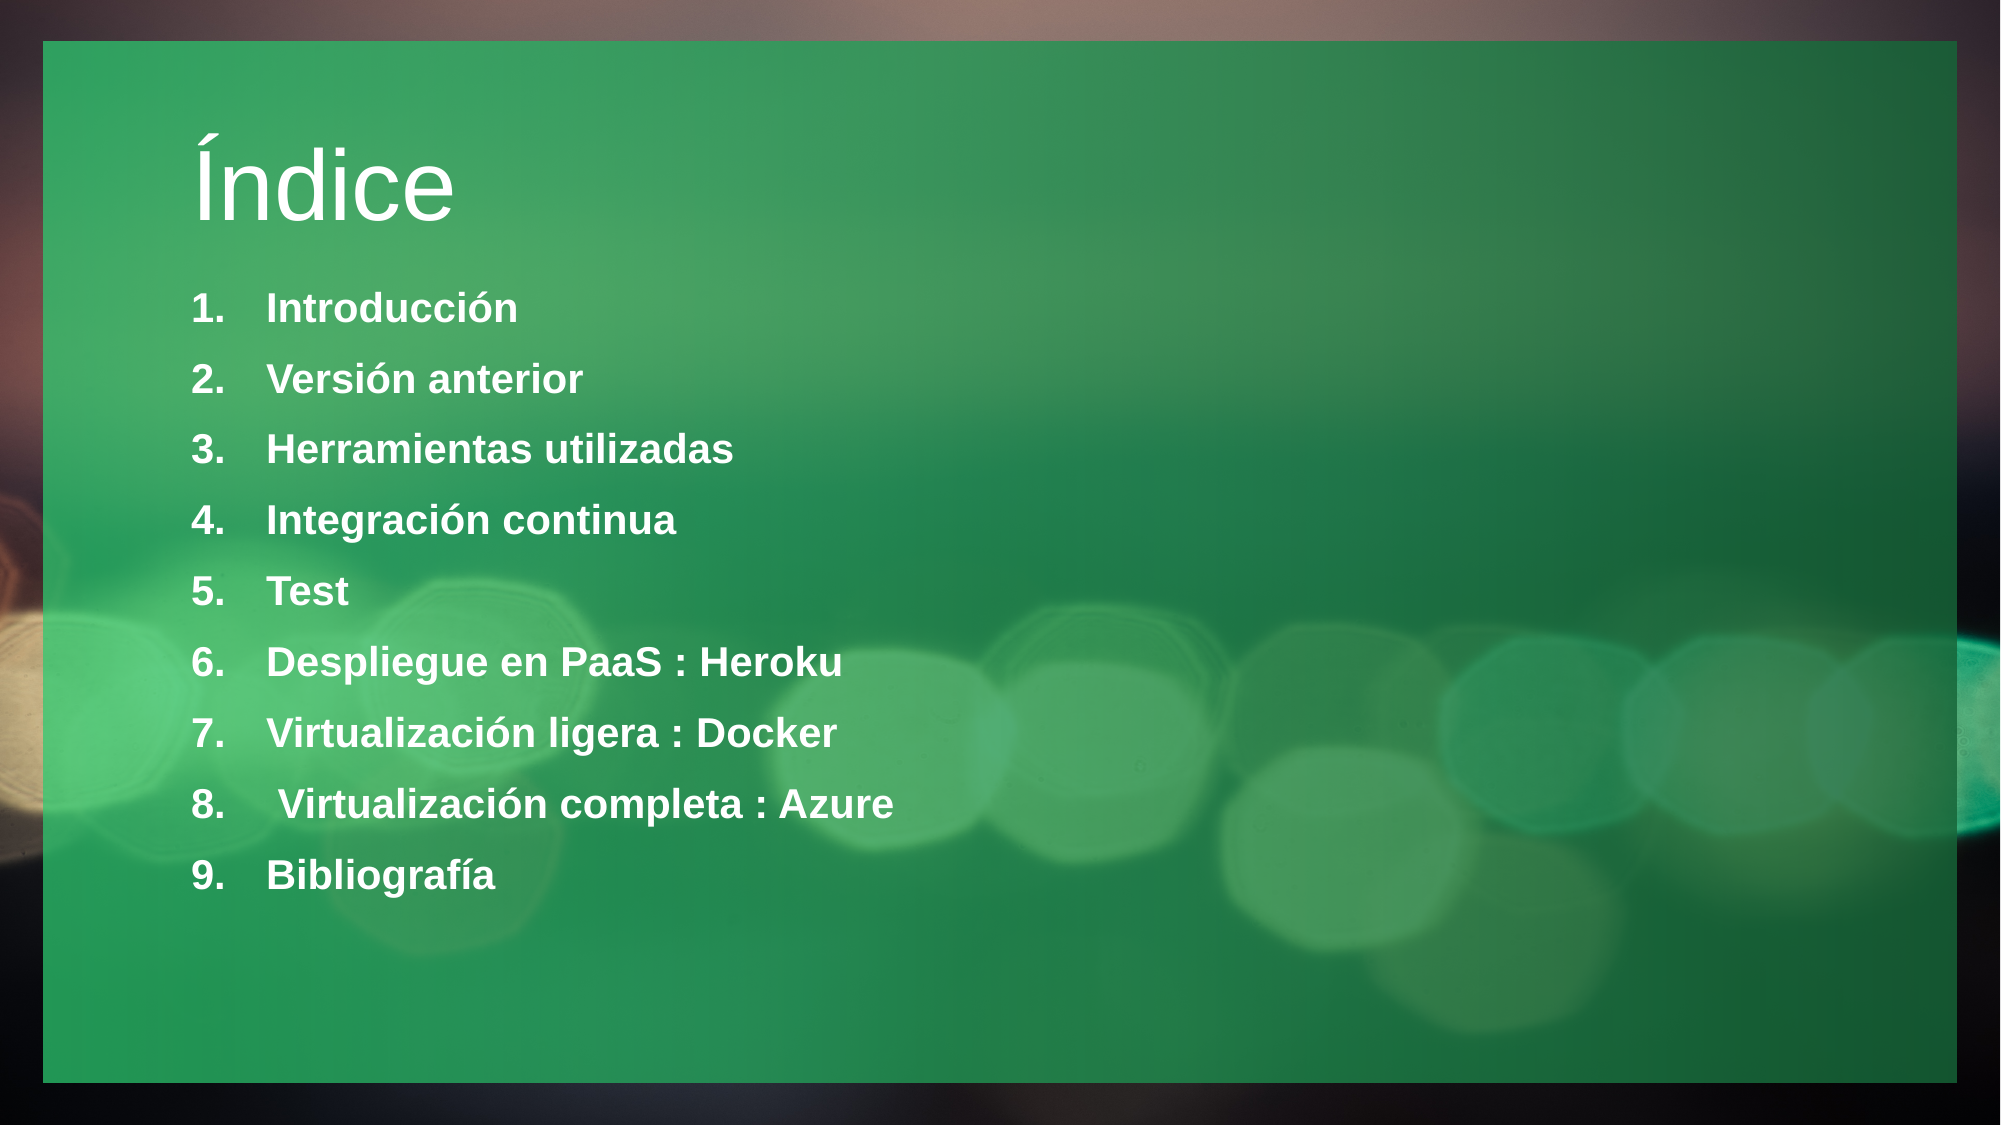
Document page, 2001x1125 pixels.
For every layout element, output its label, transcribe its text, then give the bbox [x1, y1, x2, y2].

list Introducción Versión anterior Herramientas utilizadas Integración continua Test Despliegue en PaaS : Heroku Virtualización ligera : Docker Virtualización completa : Azure Bibliografía [176, 273, 1818, 1063]
picture [0, 0, 2001, 1125]
title Índice [176, 58, 1818, 250]
